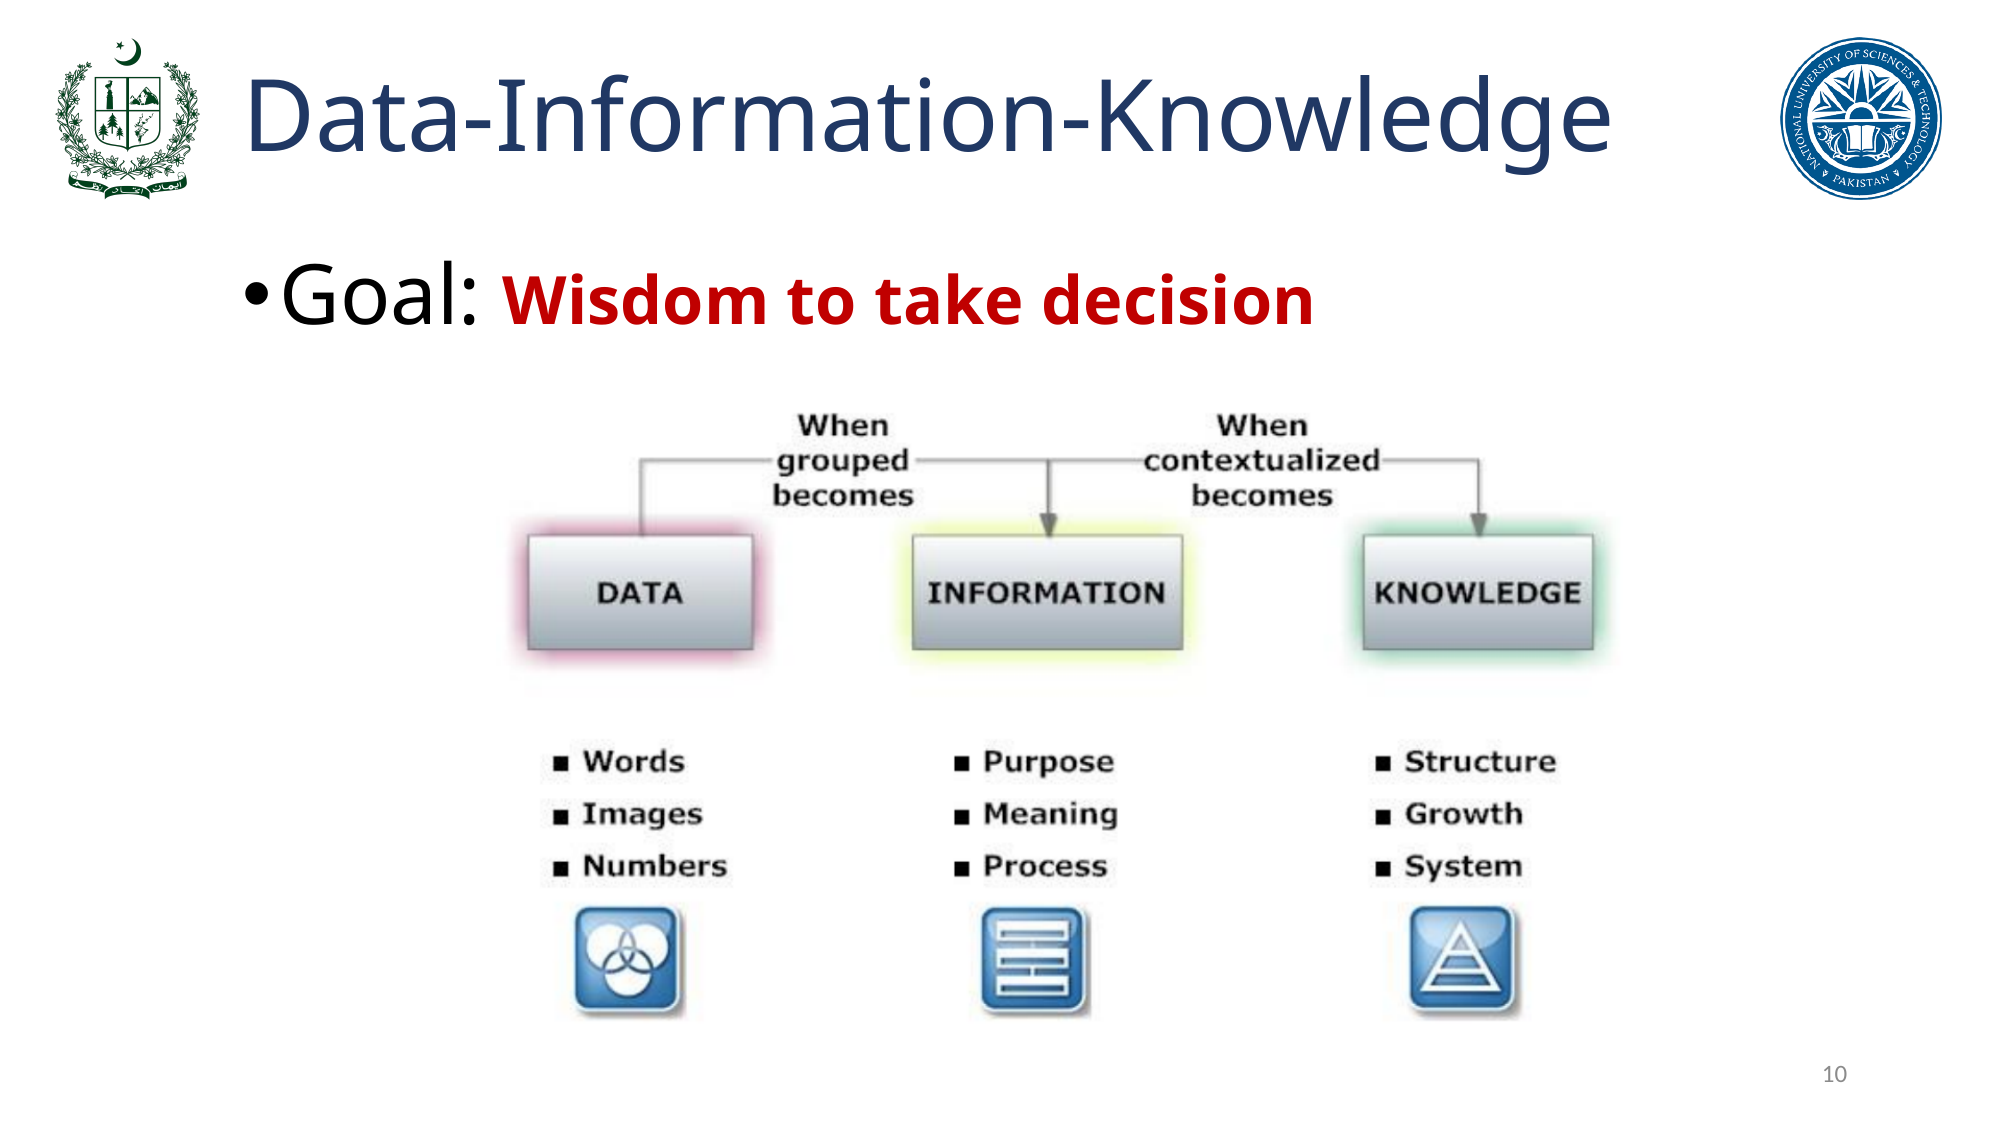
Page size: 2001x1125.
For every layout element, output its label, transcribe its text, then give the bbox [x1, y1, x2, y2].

picture [1780, 37, 1942, 200]
title Data-Information-Knowledge [227, 9, 1753, 228]
picture [55, 38, 200, 200]
picture [443, 386, 1638, 1028]
slide_number 10 [1412, 1042, 1863, 1103]
list Goal: Wisdom to take decision [227, 245, 1753, 1014]
